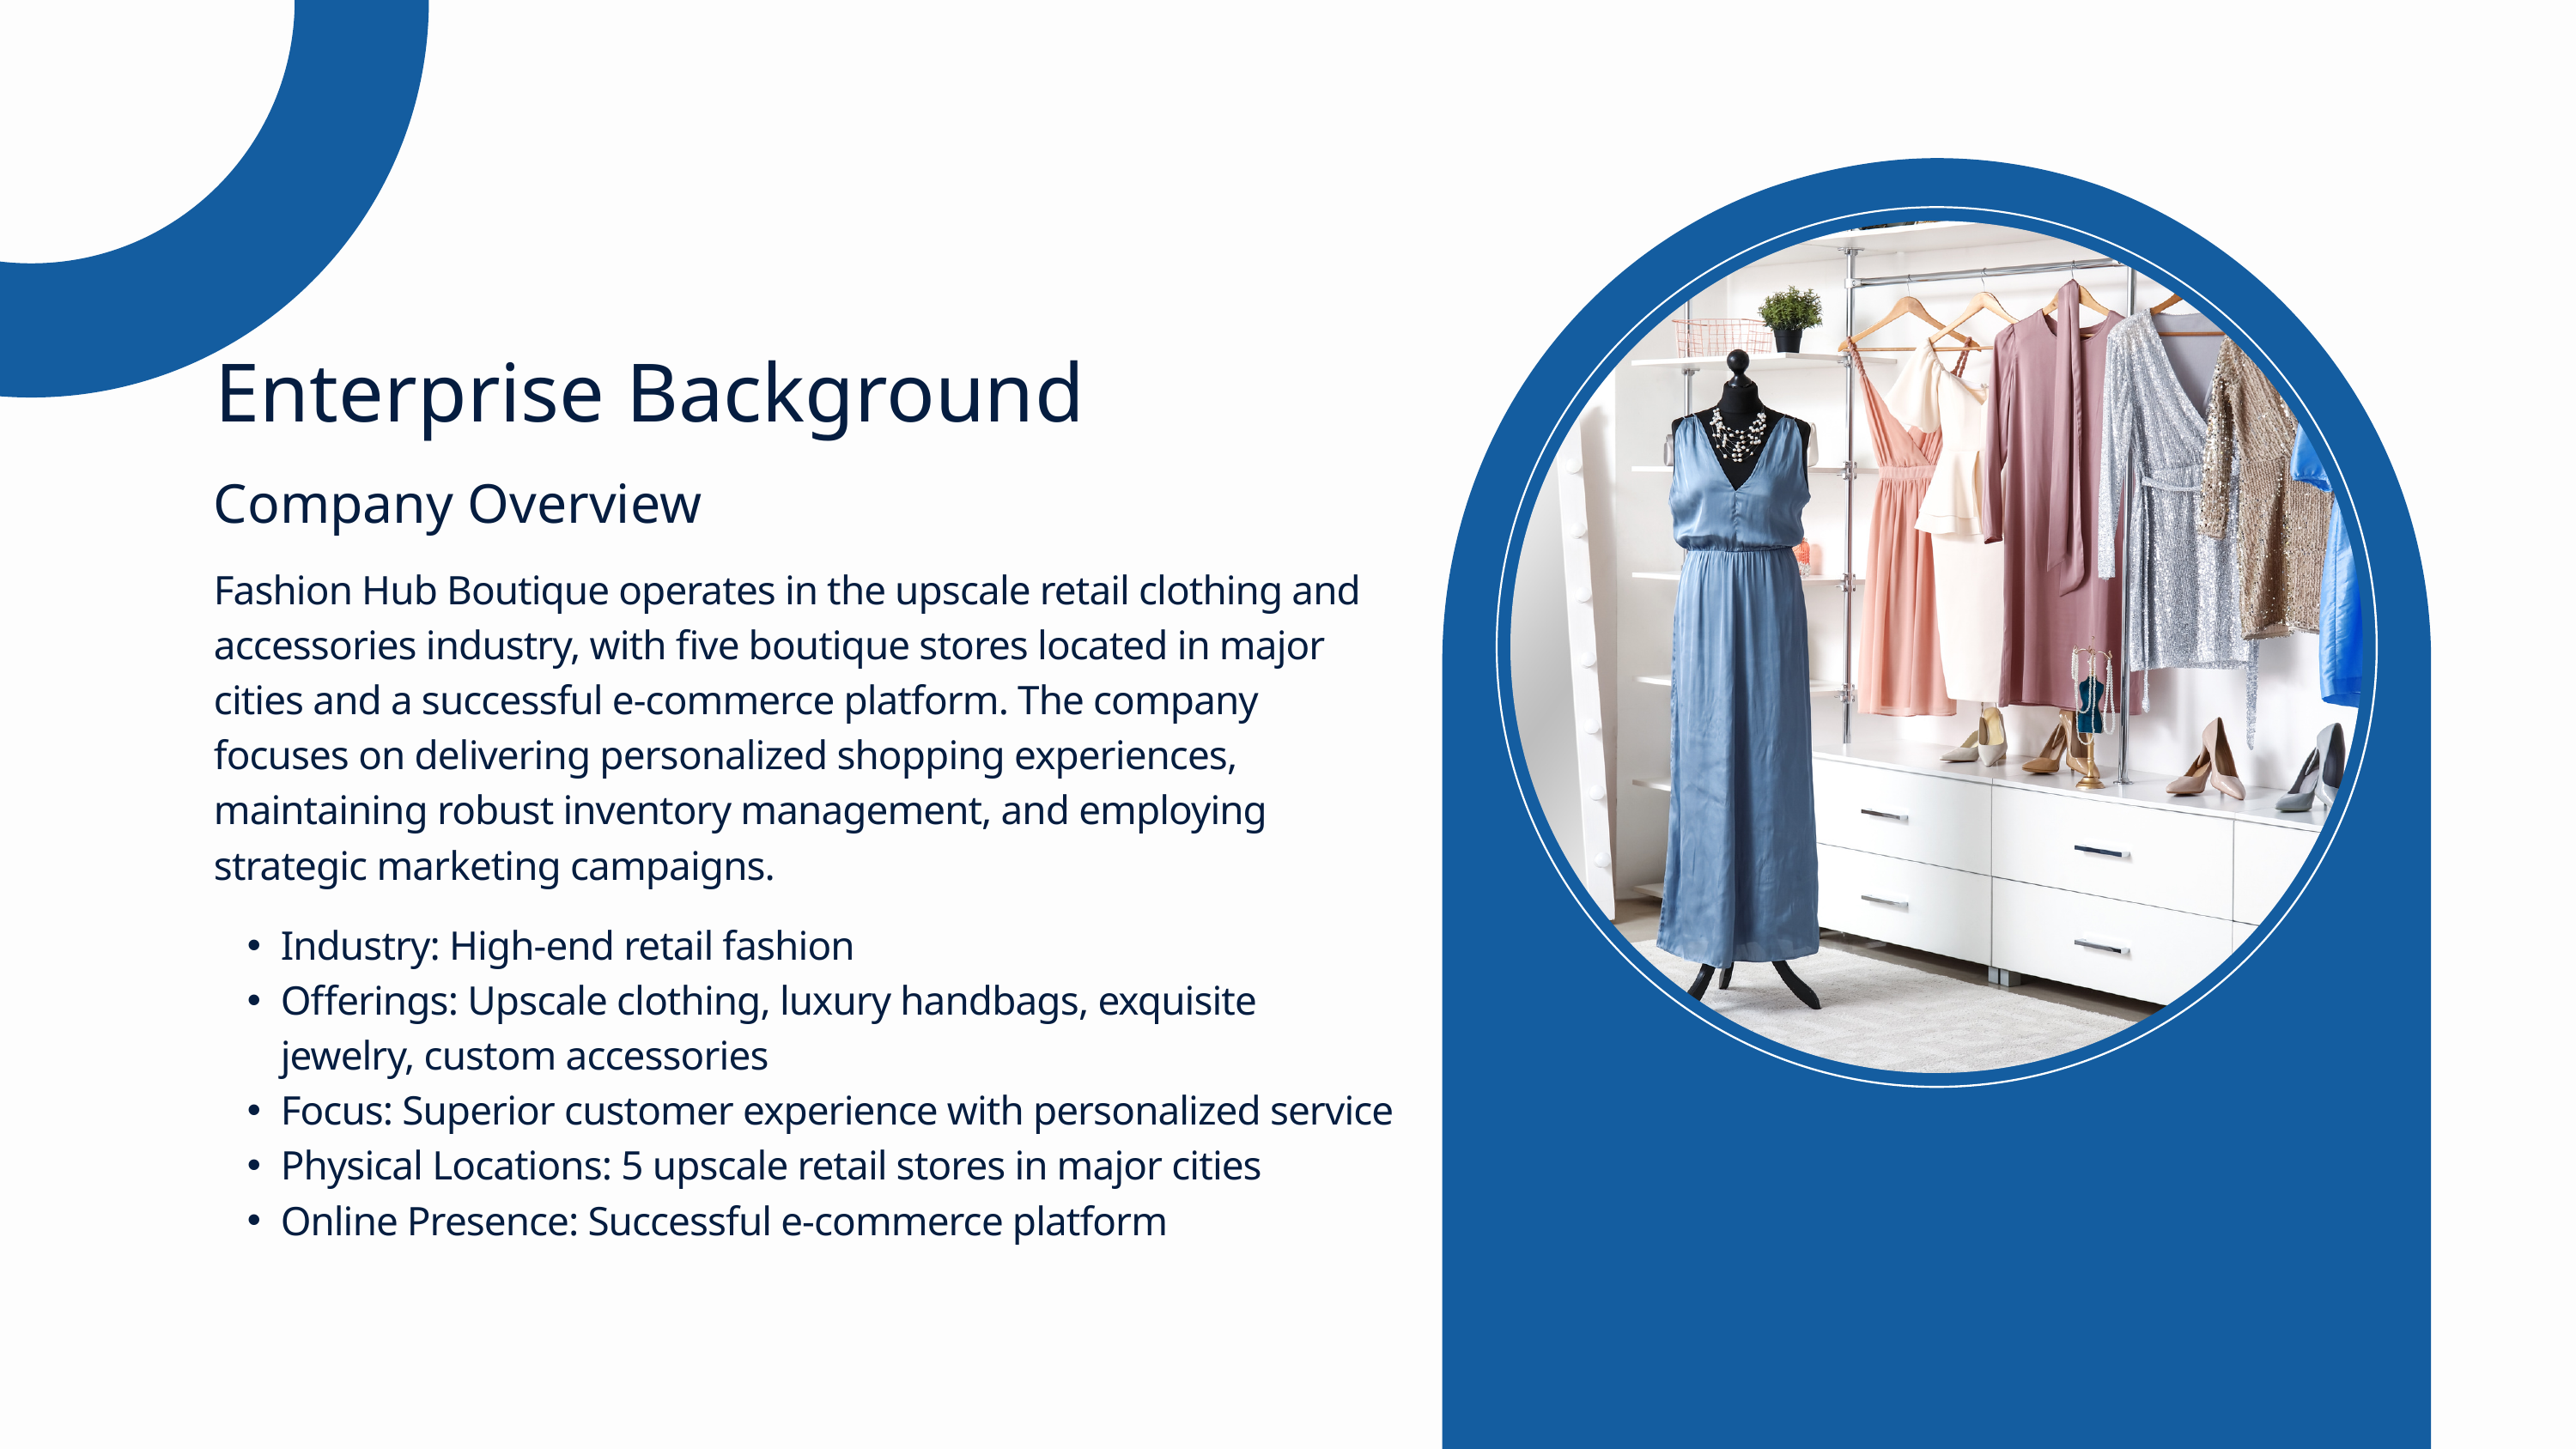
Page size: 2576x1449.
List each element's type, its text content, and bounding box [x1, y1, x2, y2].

text_box Fashion Hub Boutique operates in the upscale retail clothing and accessories industry, with five boutique stores located in major cities and a successful e-commerce platform. The company focuses on delivering personalized shopping experiences, maintaining robust inventory management, and employing strategic marketing campaigns. [214, 557, 1378, 888]
text_box Industry: High-end retail fashion Offerings: Upscale clothing, luxury handbags, exquisite jewelry, custom accessories Focus: Superior customer experience with personalized service Physical Locations: 5 upscale retail stores in major cities Online Presence: Successful e-commerce platform [214, 912, 1400, 1299]
text_box Company Overview [214, 458, 935, 535]
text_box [1494, 205, 2379, 1089]
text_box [1442, 157, 2432, 1449]
text_box Enterprise Background [215, 324, 1181, 439]
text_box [0, 0, 362, 331]
